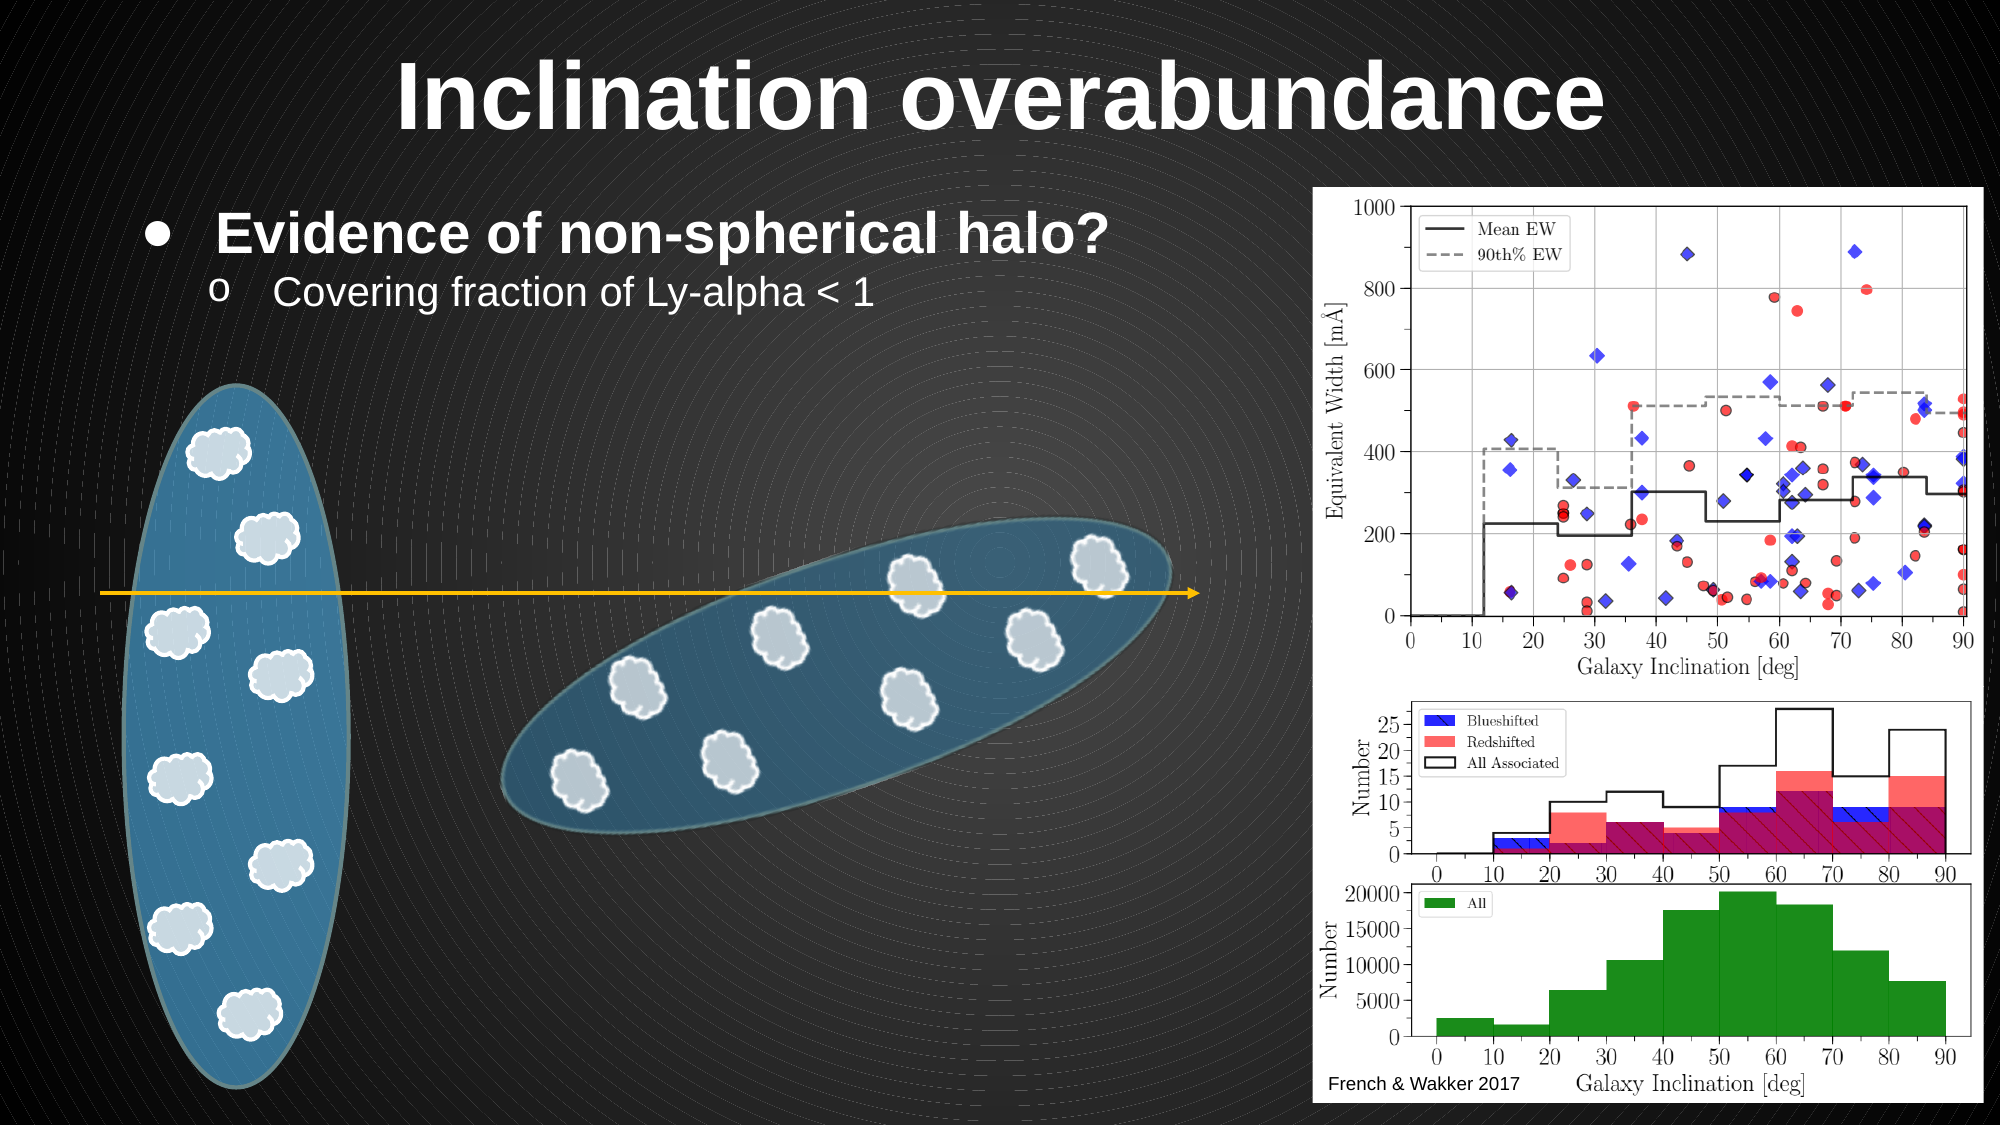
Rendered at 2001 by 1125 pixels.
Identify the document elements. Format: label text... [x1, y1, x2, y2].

text_box [146, 902, 214, 957]
text_box [146, 752, 214, 807]
text_box [121, 601, 351, 1090]
text_box [247, 649, 315, 704]
text_box [131, 383, 341, 591]
text_box Inclination overabundance [380, 26, 1623, 157]
text_box [247, 838, 315, 893]
text_box [185, 426, 253, 481]
picture [466, 594, 1207, 1029]
picture [721, 321, 1180, 592]
text_box [216, 987, 284, 1042]
picture [1312, 186, 1984, 1103]
text_box [234, 511, 301, 566]
list Evidence of non-spherical halo? Covering fraction of Ly-alpha < 1 [125, 180, 1288, 372]
text_box [144, 605, 211, 661]
